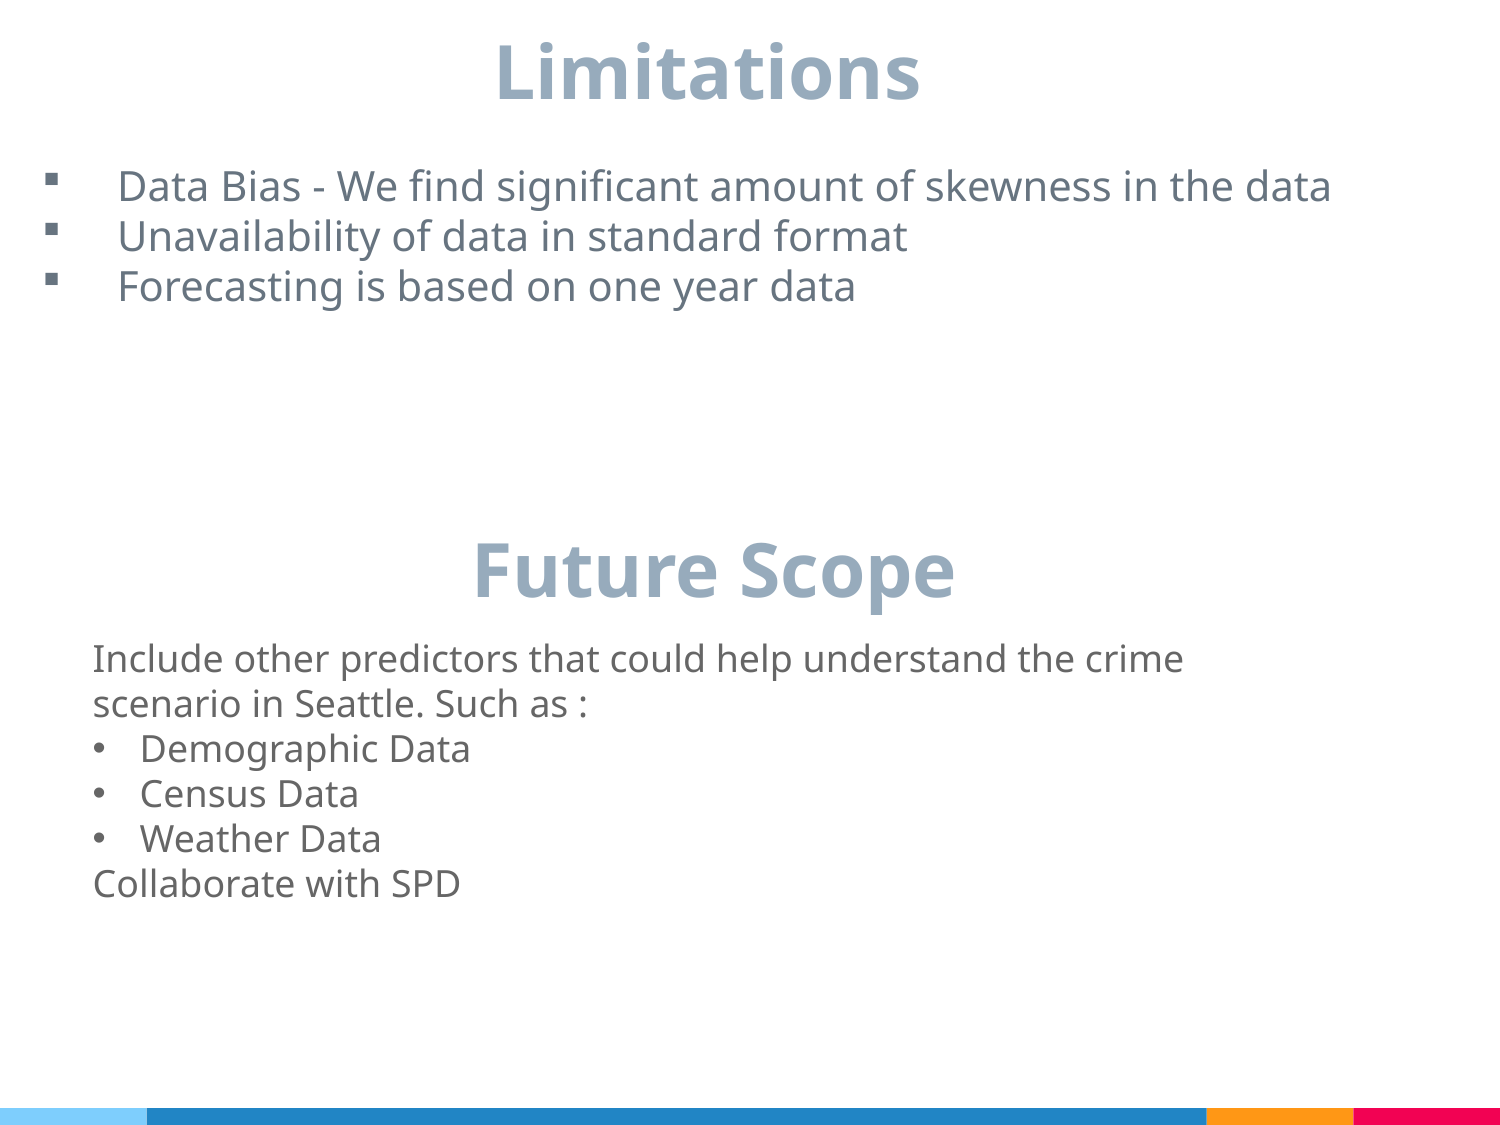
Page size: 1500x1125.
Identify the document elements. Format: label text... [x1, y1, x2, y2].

title Limitations [20, 0, 1396, 130]
text_box Future Scope [26, 533, 1402, 628]
text_box Include other predictors that could help understand the crime scenario in Seattle. Such as : Demographic Data Census Data Weather Data Collaborate with SPD [77, 627, 1274, 913]
list Data Bias - We find significant amount of skewness in the data Unavailability of data in standard format Forecasting is based on one year data [27, 144, 1443, 536]
